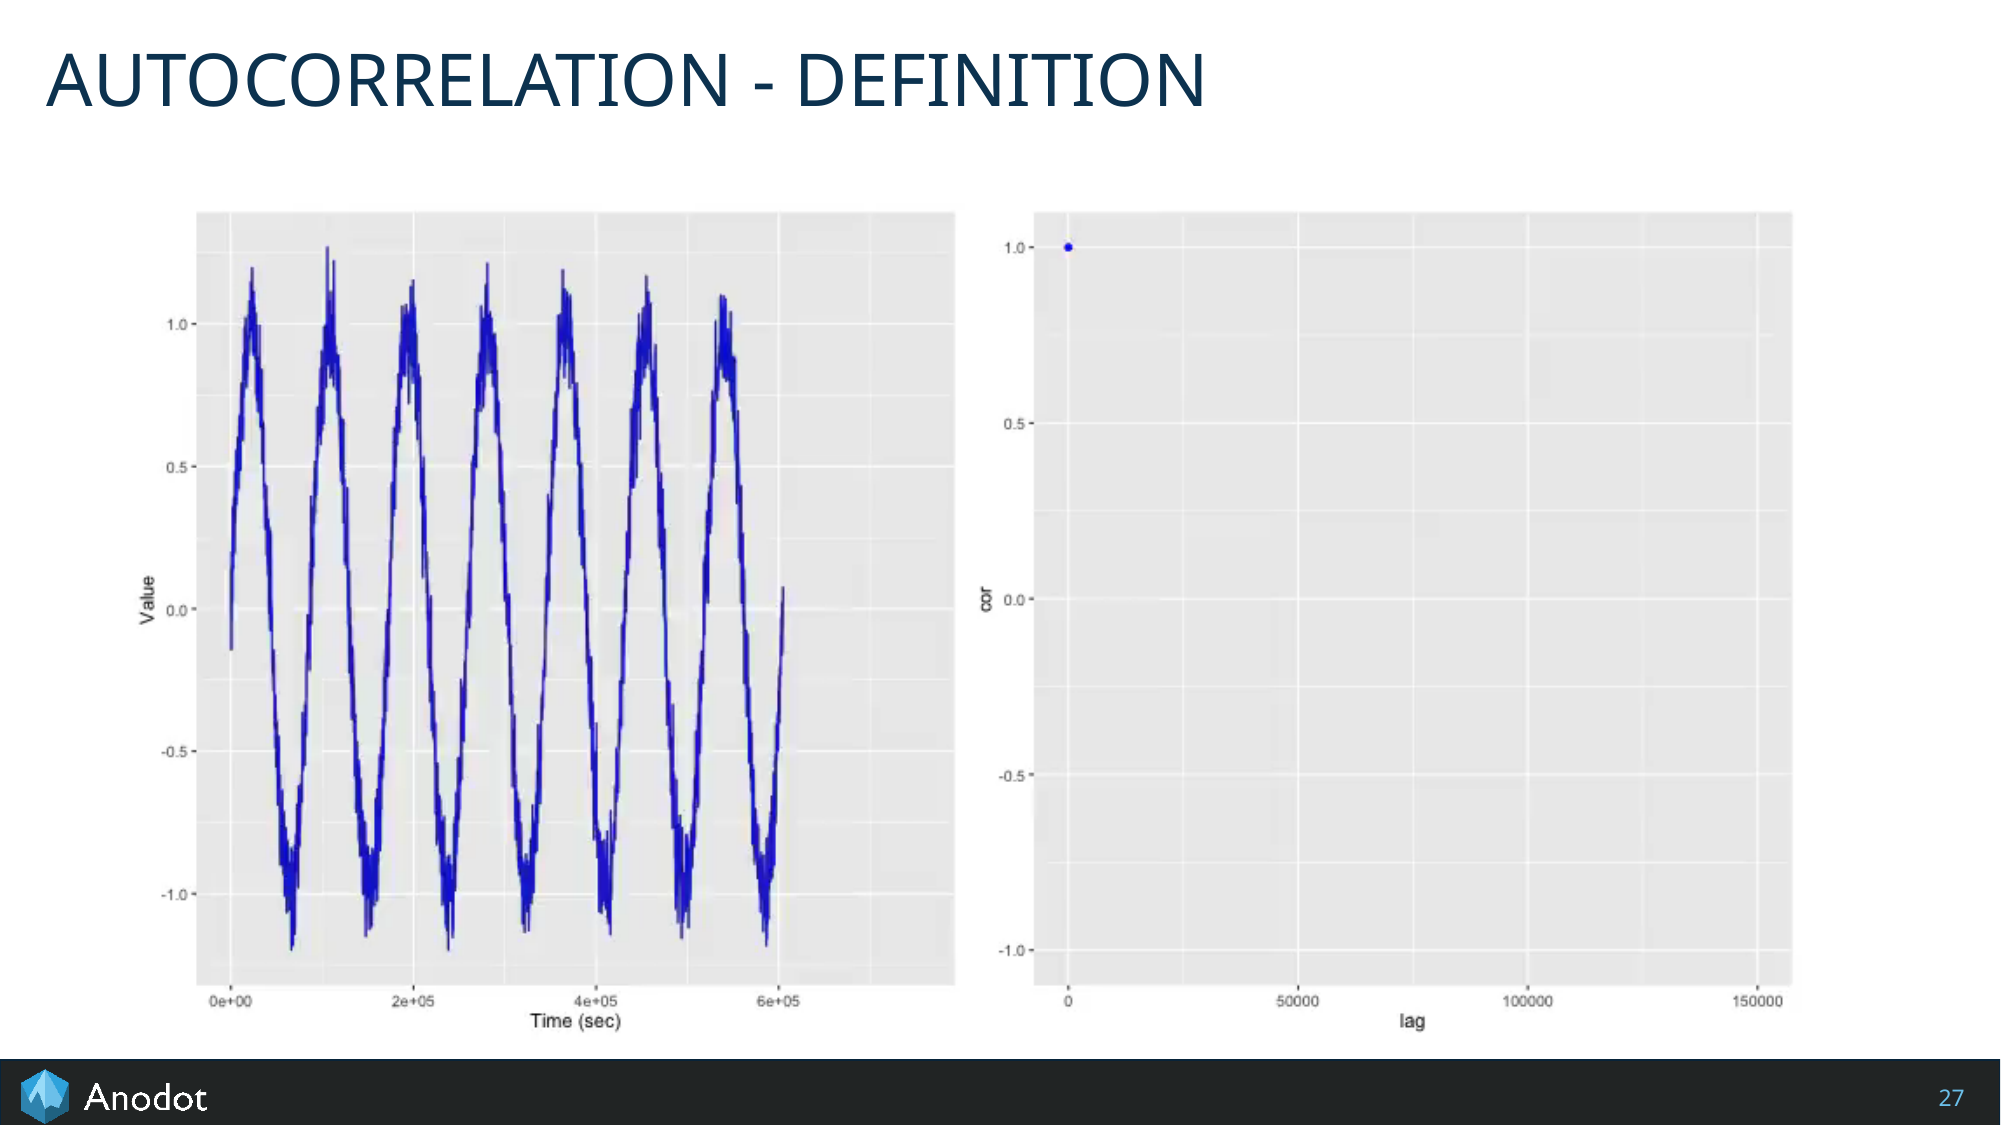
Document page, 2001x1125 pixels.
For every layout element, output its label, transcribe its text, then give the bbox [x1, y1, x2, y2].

title Autocorrelation - Definition [31, 13, 1973, 153]
picture [16, 1061, 211, 1125]
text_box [126, 202, 1803, 1041]
